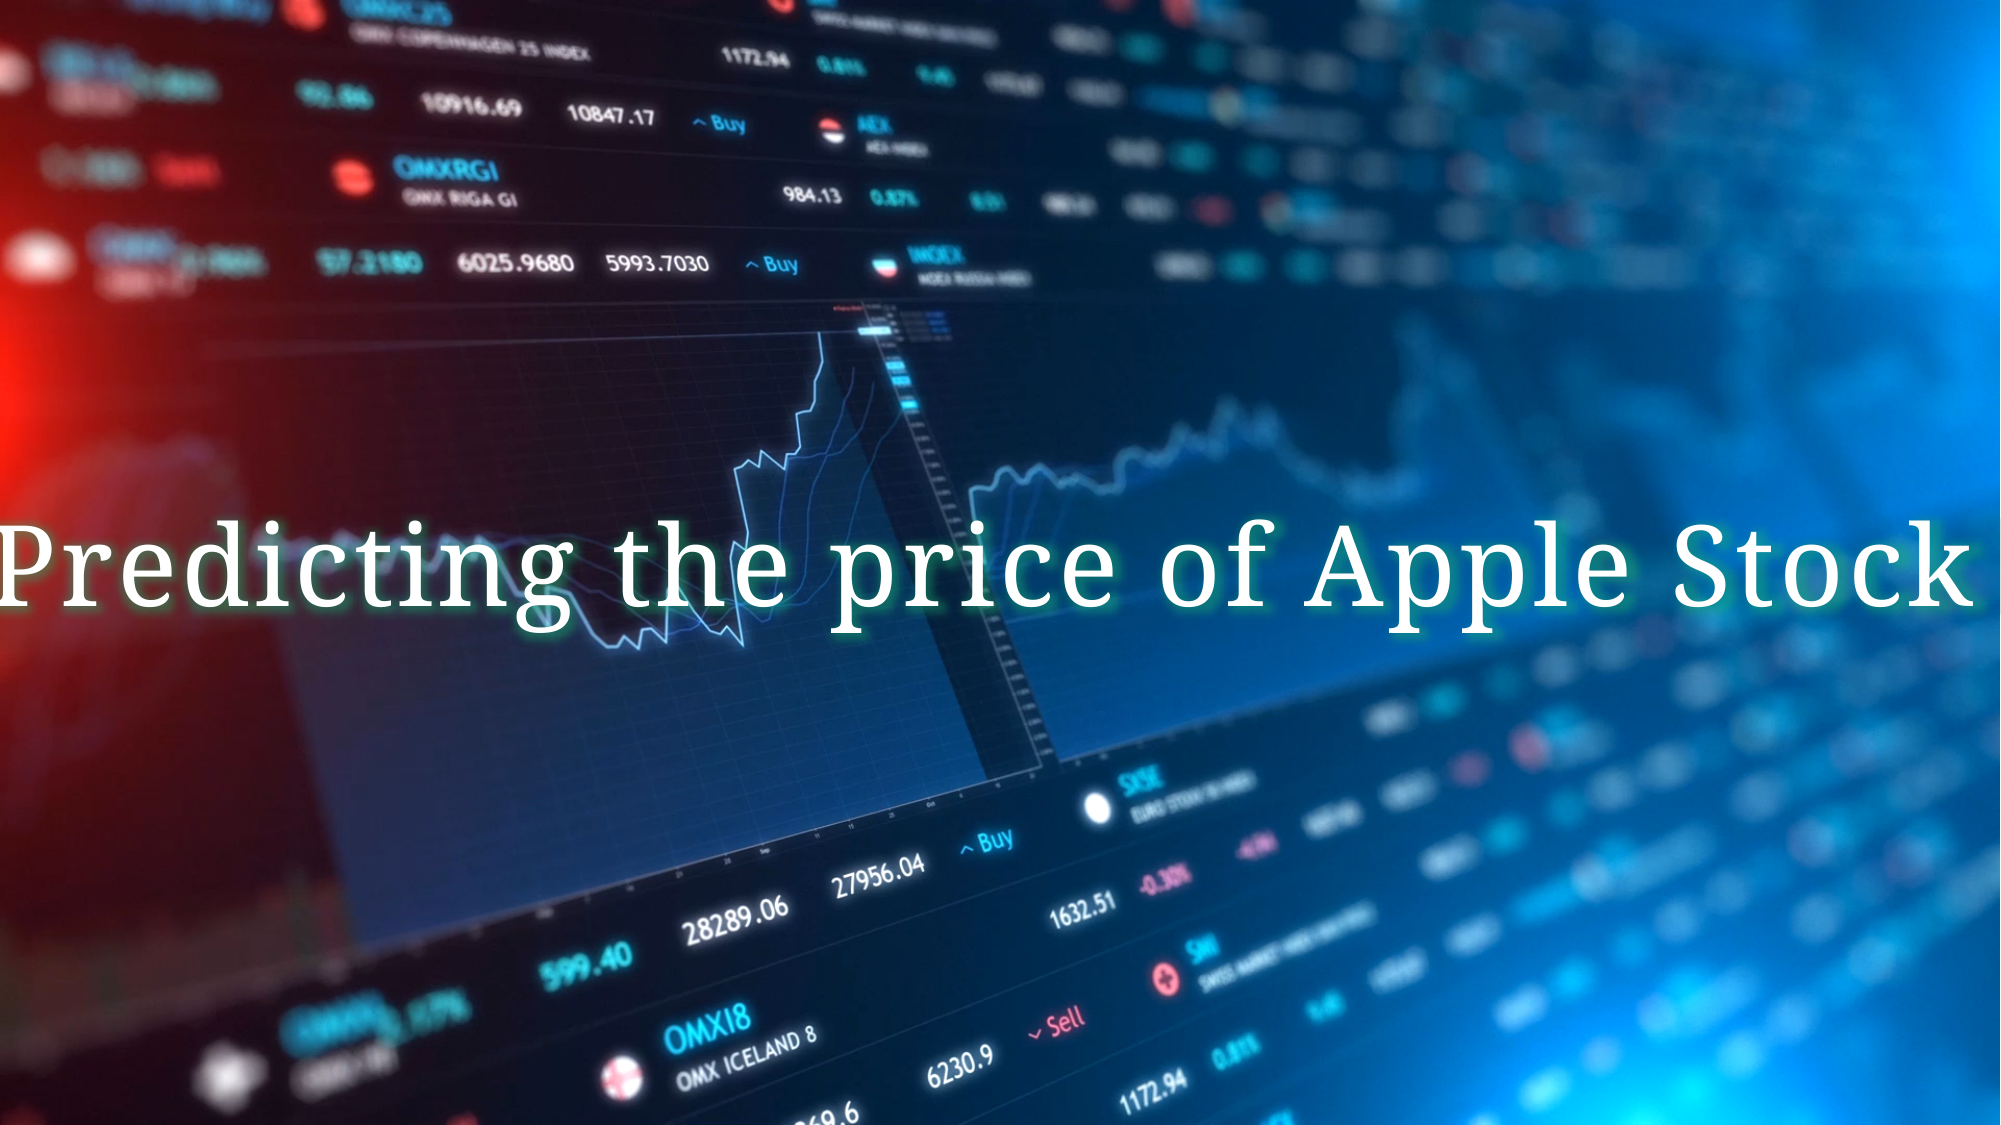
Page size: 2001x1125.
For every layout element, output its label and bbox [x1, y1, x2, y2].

text_box [0, 0, 2000, 1125]
